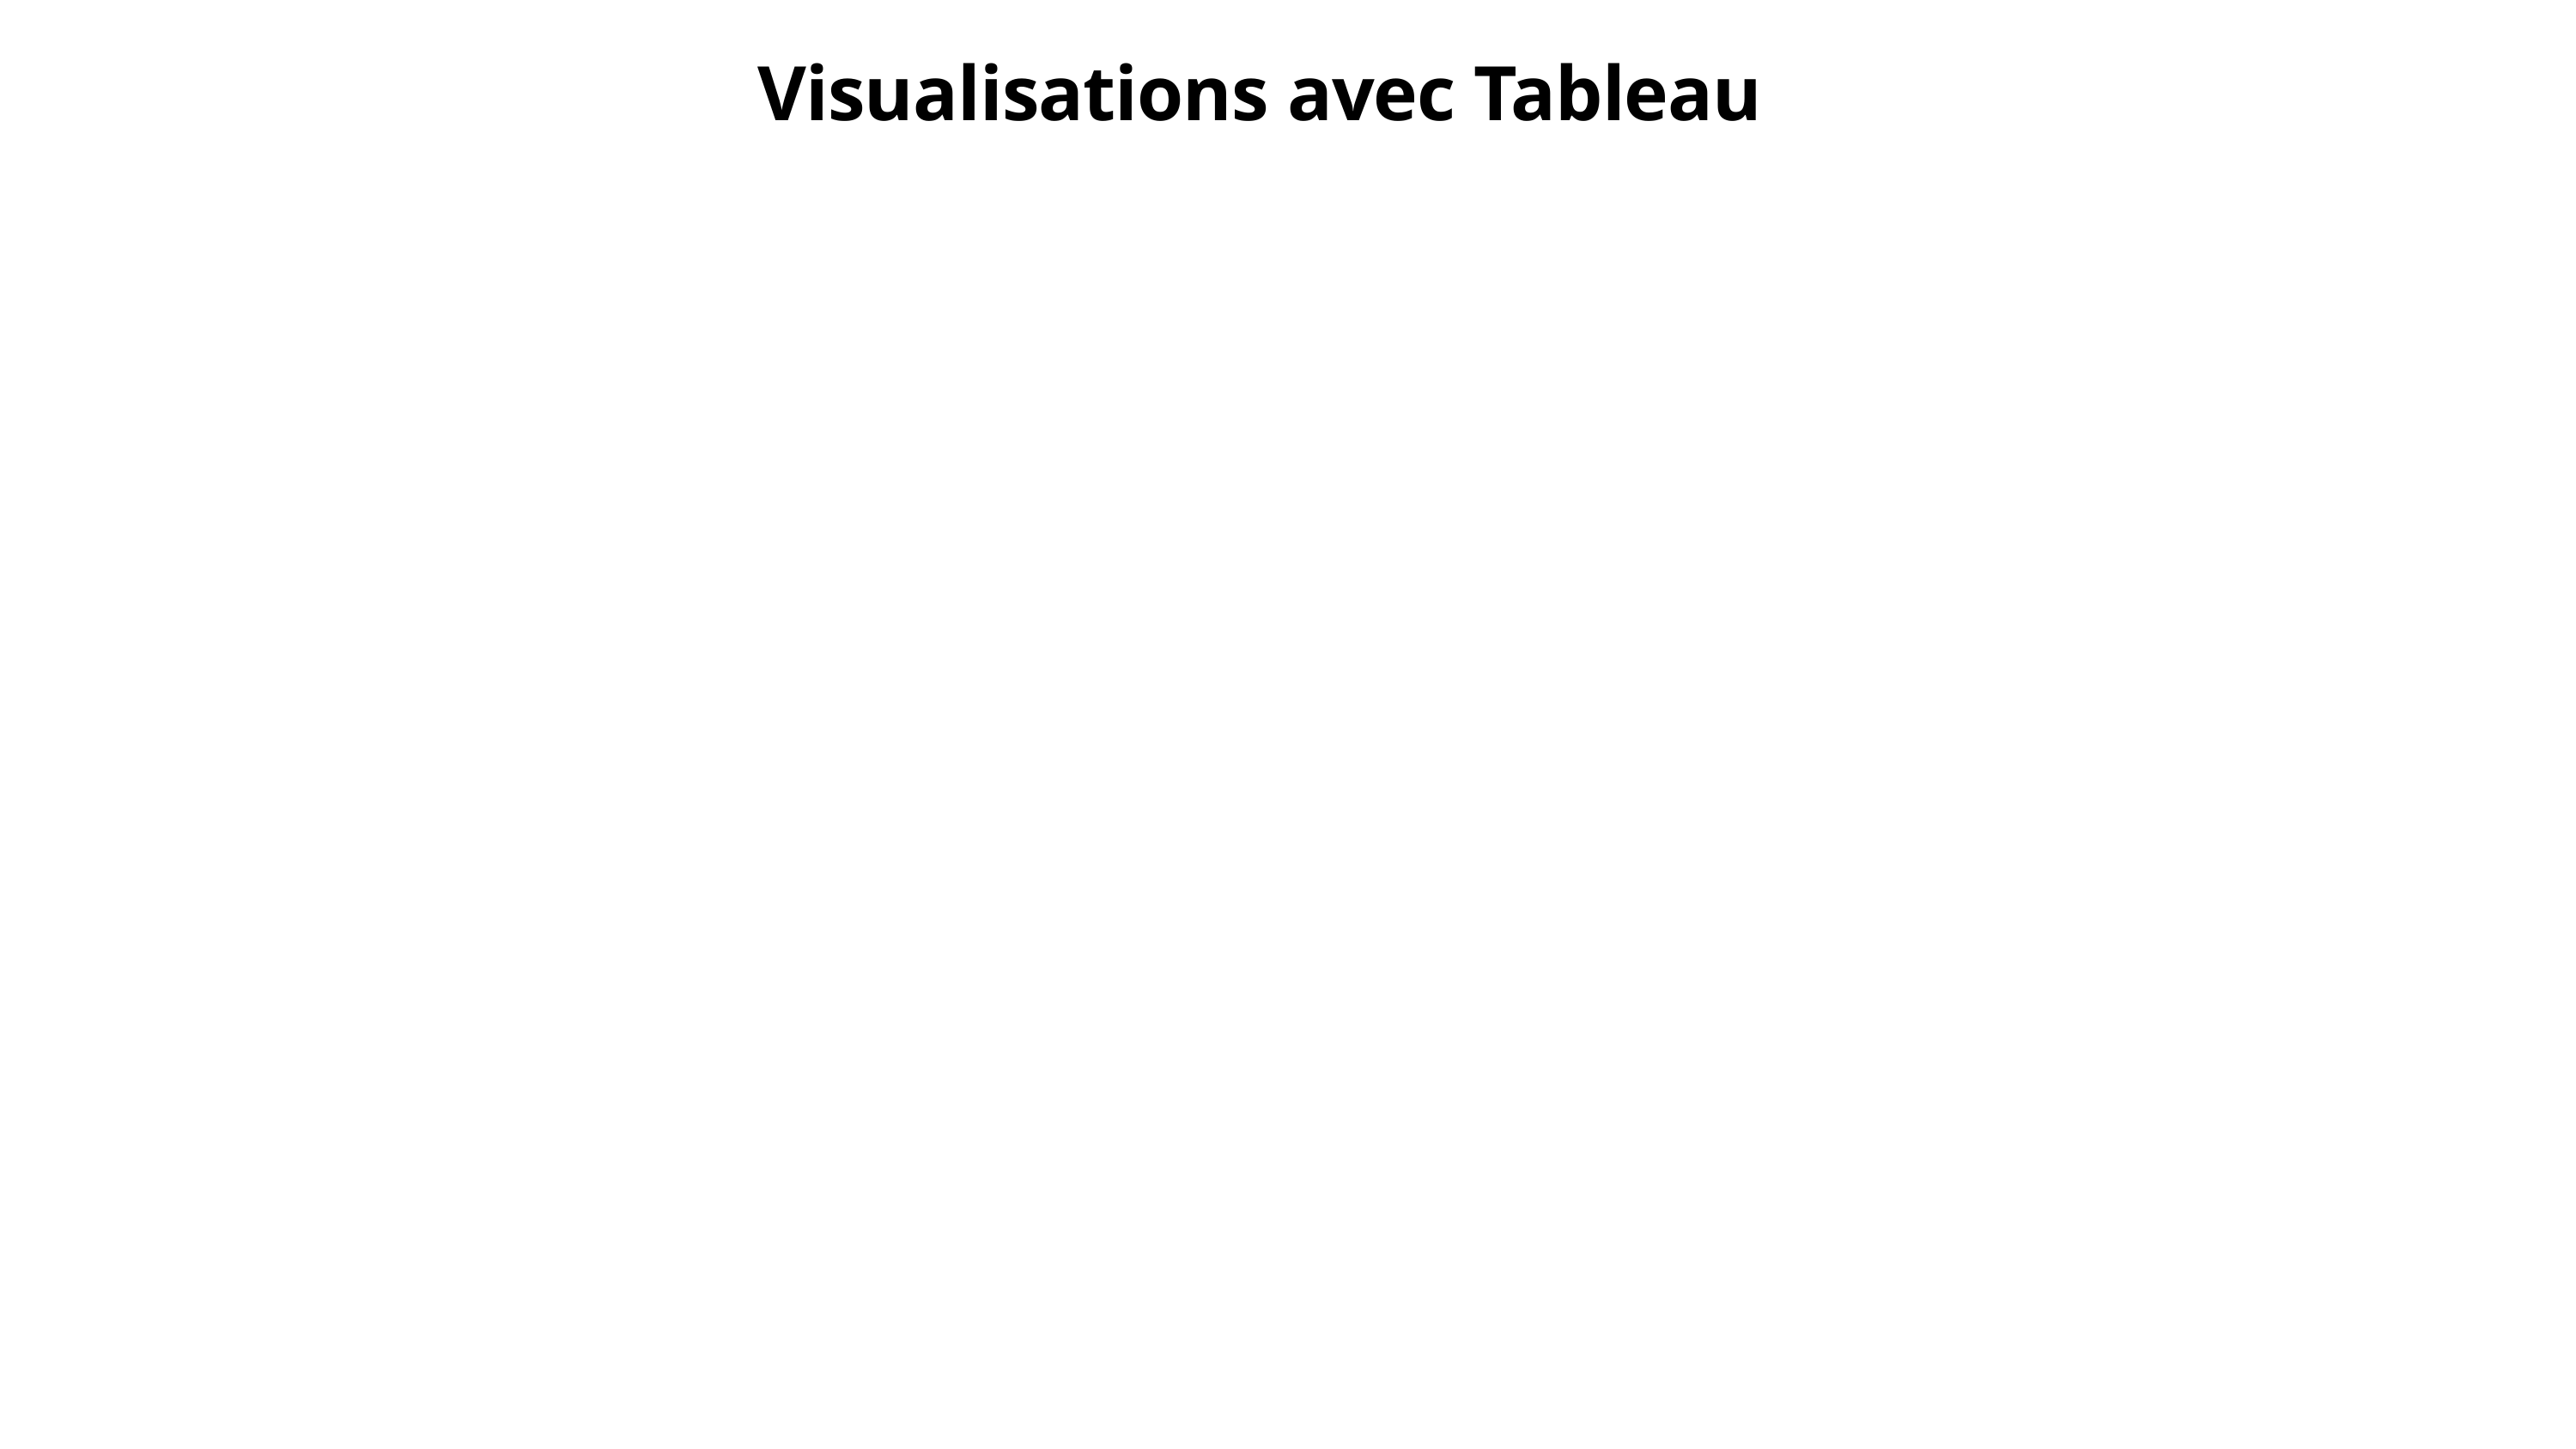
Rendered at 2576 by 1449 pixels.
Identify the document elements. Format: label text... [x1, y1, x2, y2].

text_box Visualisations avec Tableau [67, 33, 2433, 136]
